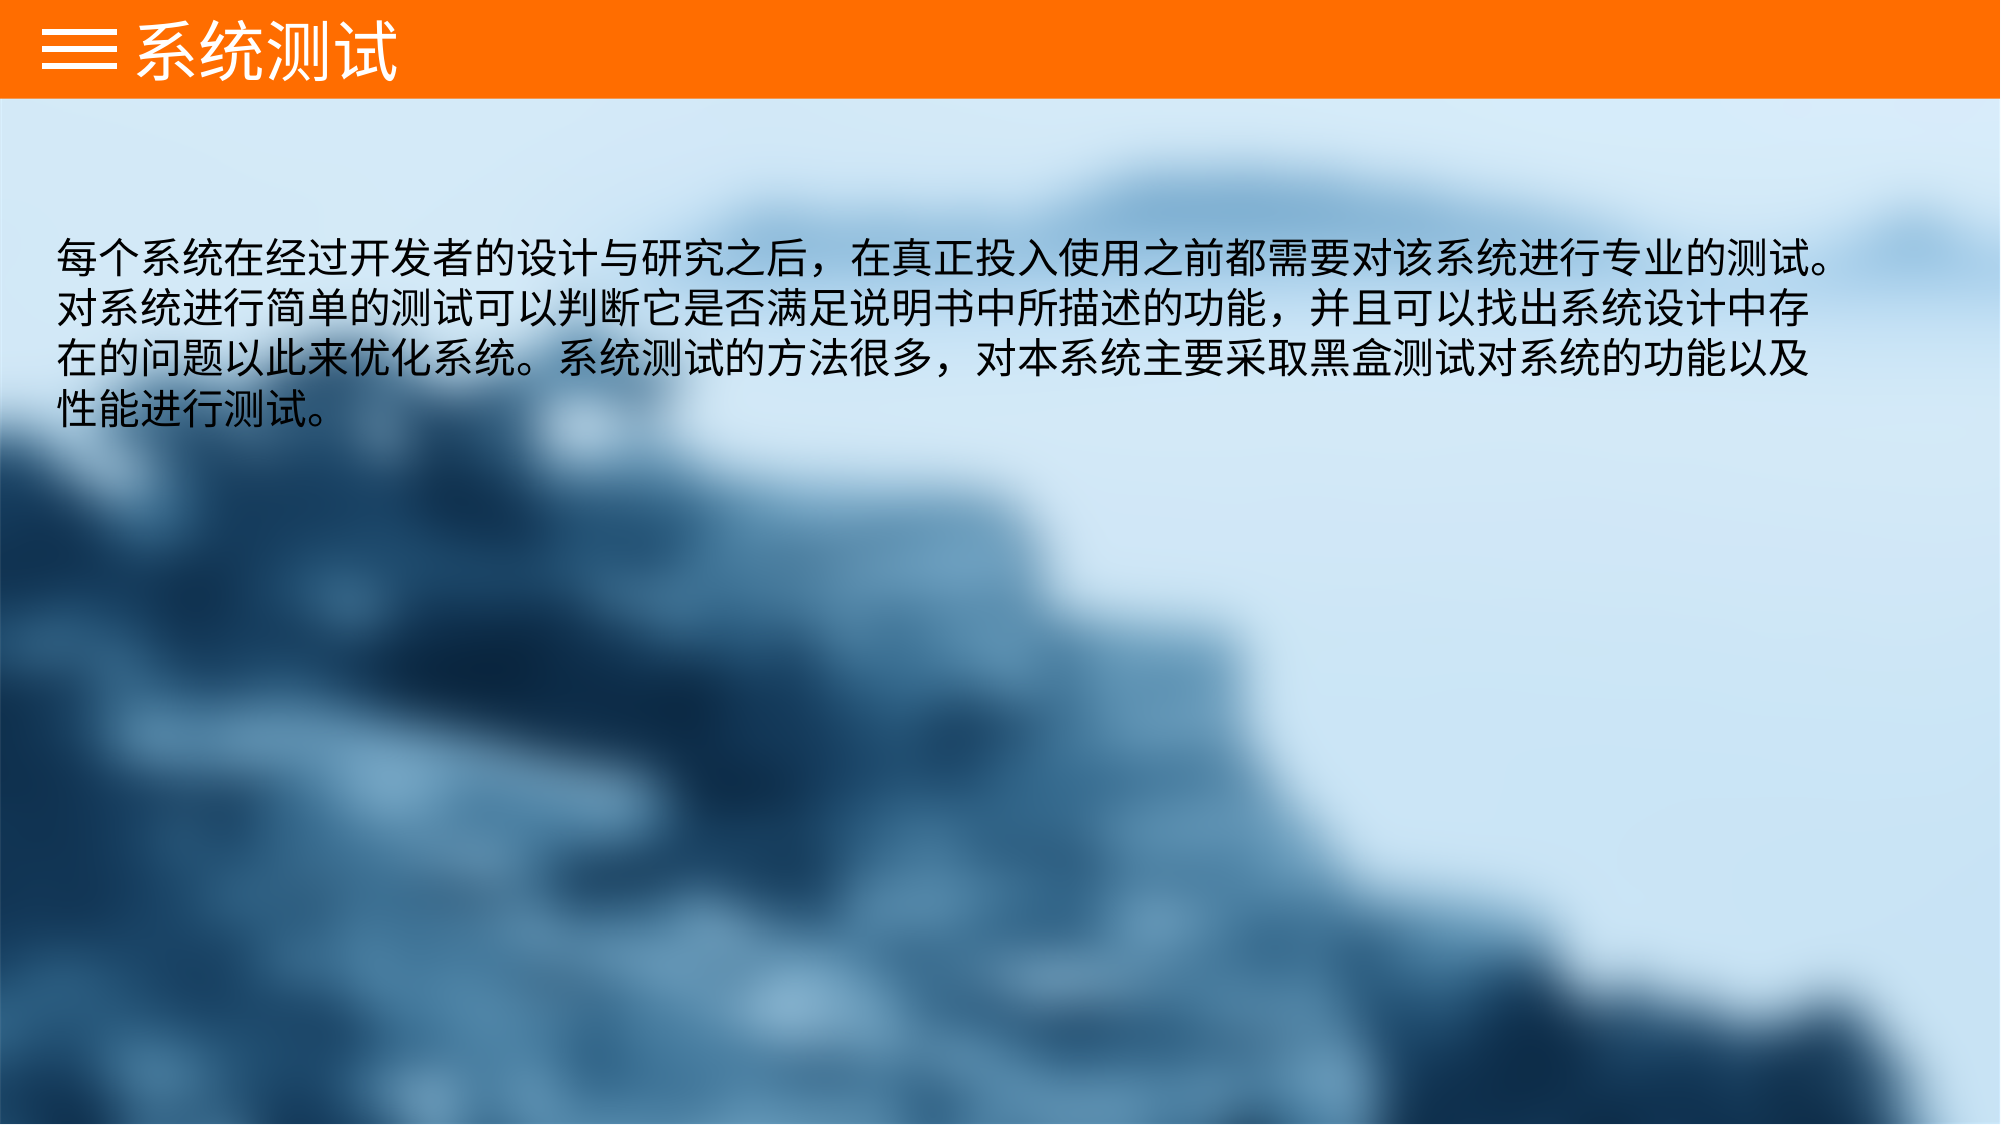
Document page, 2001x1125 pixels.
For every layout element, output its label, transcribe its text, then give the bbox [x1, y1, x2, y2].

text_box [0, 0, 2000, 100]
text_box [42, 32, 118, 67]
text_box 系统测试 [117, 2, 679, 98]
text_box 每个系统在经过开发者的设计与研究之后，在真正投入使用之前都需要对该系统进行专业的测试。对系统进行简单的测试可以判断它是否满足说明书中所描述的功能，并且可以找出系统设计中存在的问题以此来优化系统。系统测试的方法很多，对本系统主要采取黑盒测试对系统的功能以及性能进行测试。 [42, 224, 1850, 440]
picture [0, 0, 2001, 1125]
